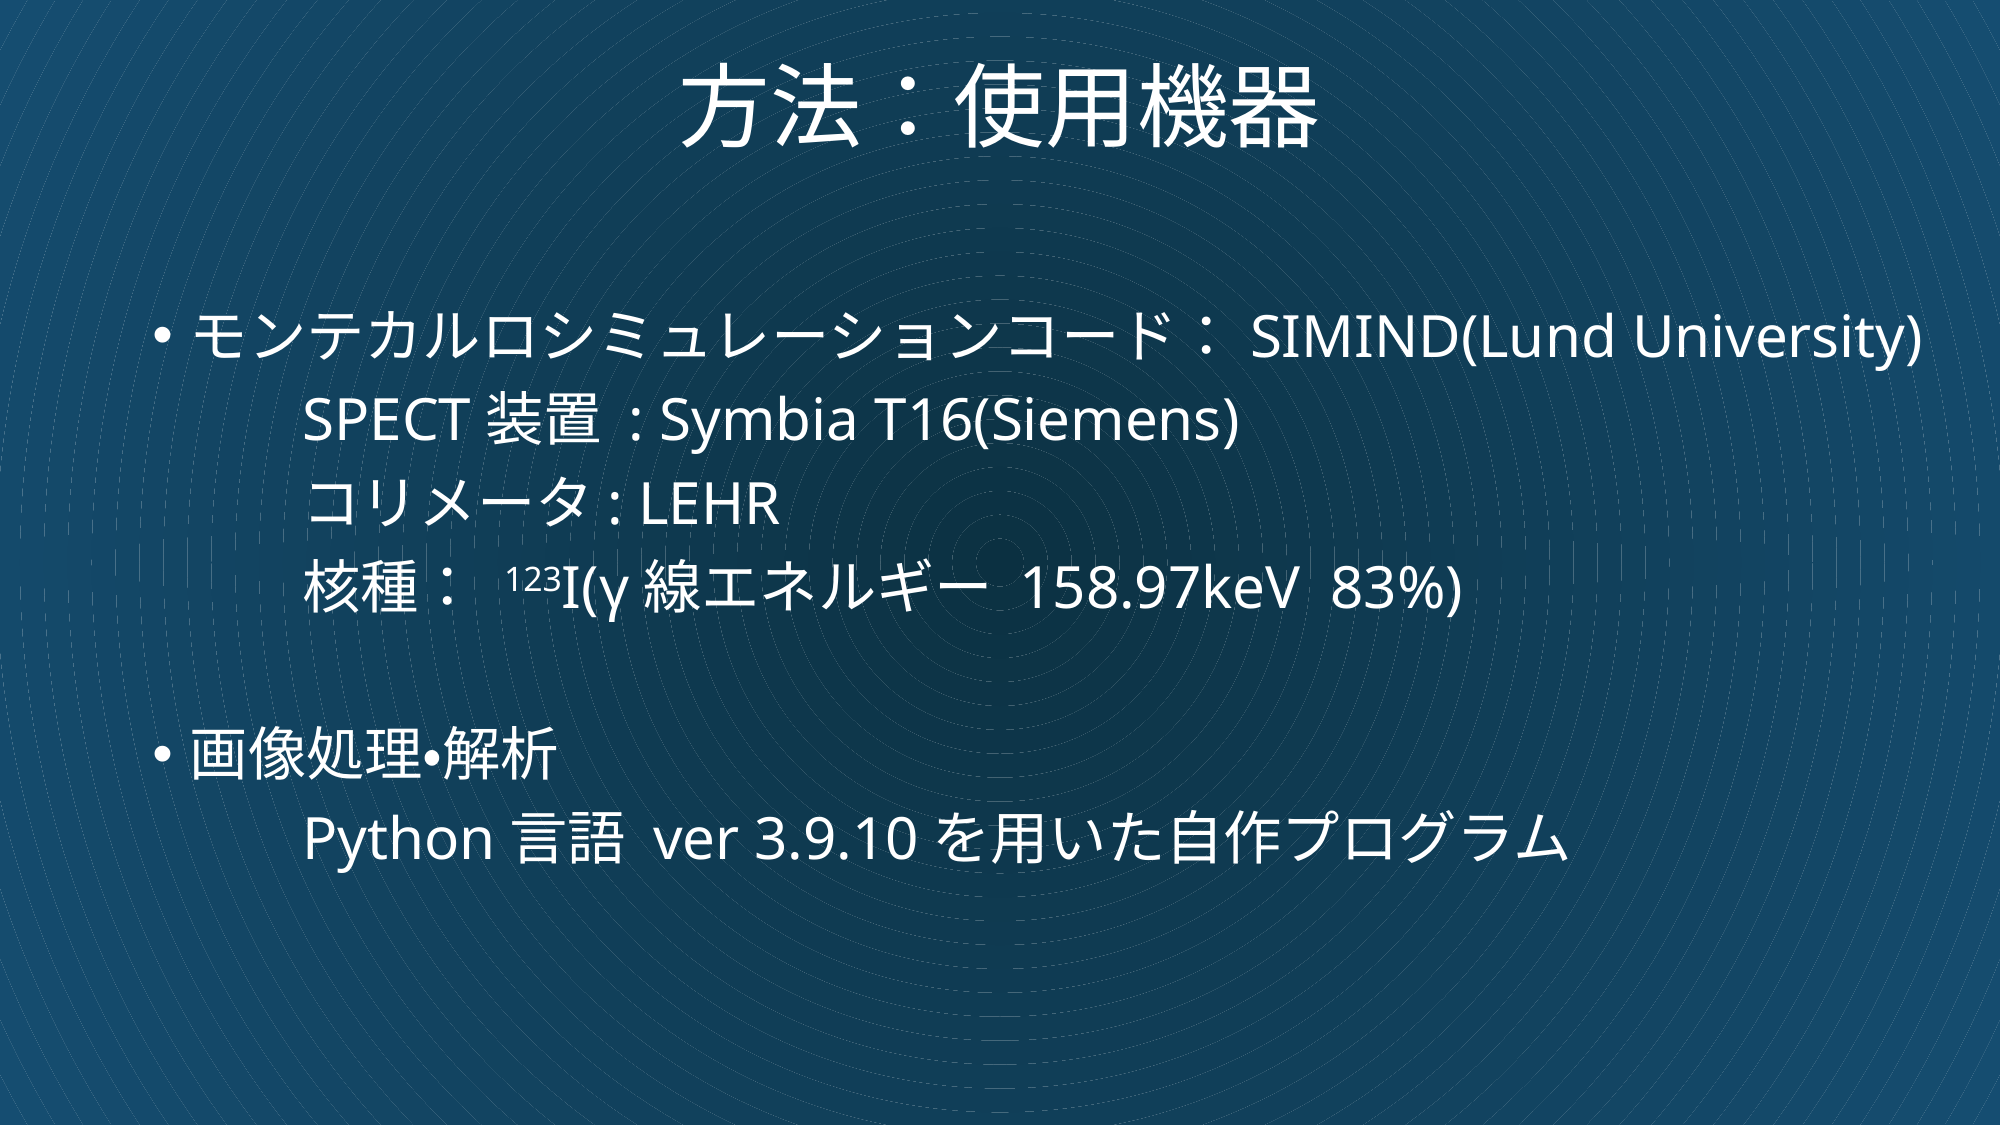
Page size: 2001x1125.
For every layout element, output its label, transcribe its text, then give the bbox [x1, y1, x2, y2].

list モンテカルロシミュレーションコード：SIMIND(Lund University) SPECT装置 : Symbia T16(Siemens) コリメータ: LEHR 核種： 123I(γ線エネルギー 158.97keV 83%) 画像処理・解析 Python言語 ver 3.9.10を用いた自作プログラム [137, 299, 1955, 1014]
title 方法：使用機器 [137, 1, 1863, 220]
